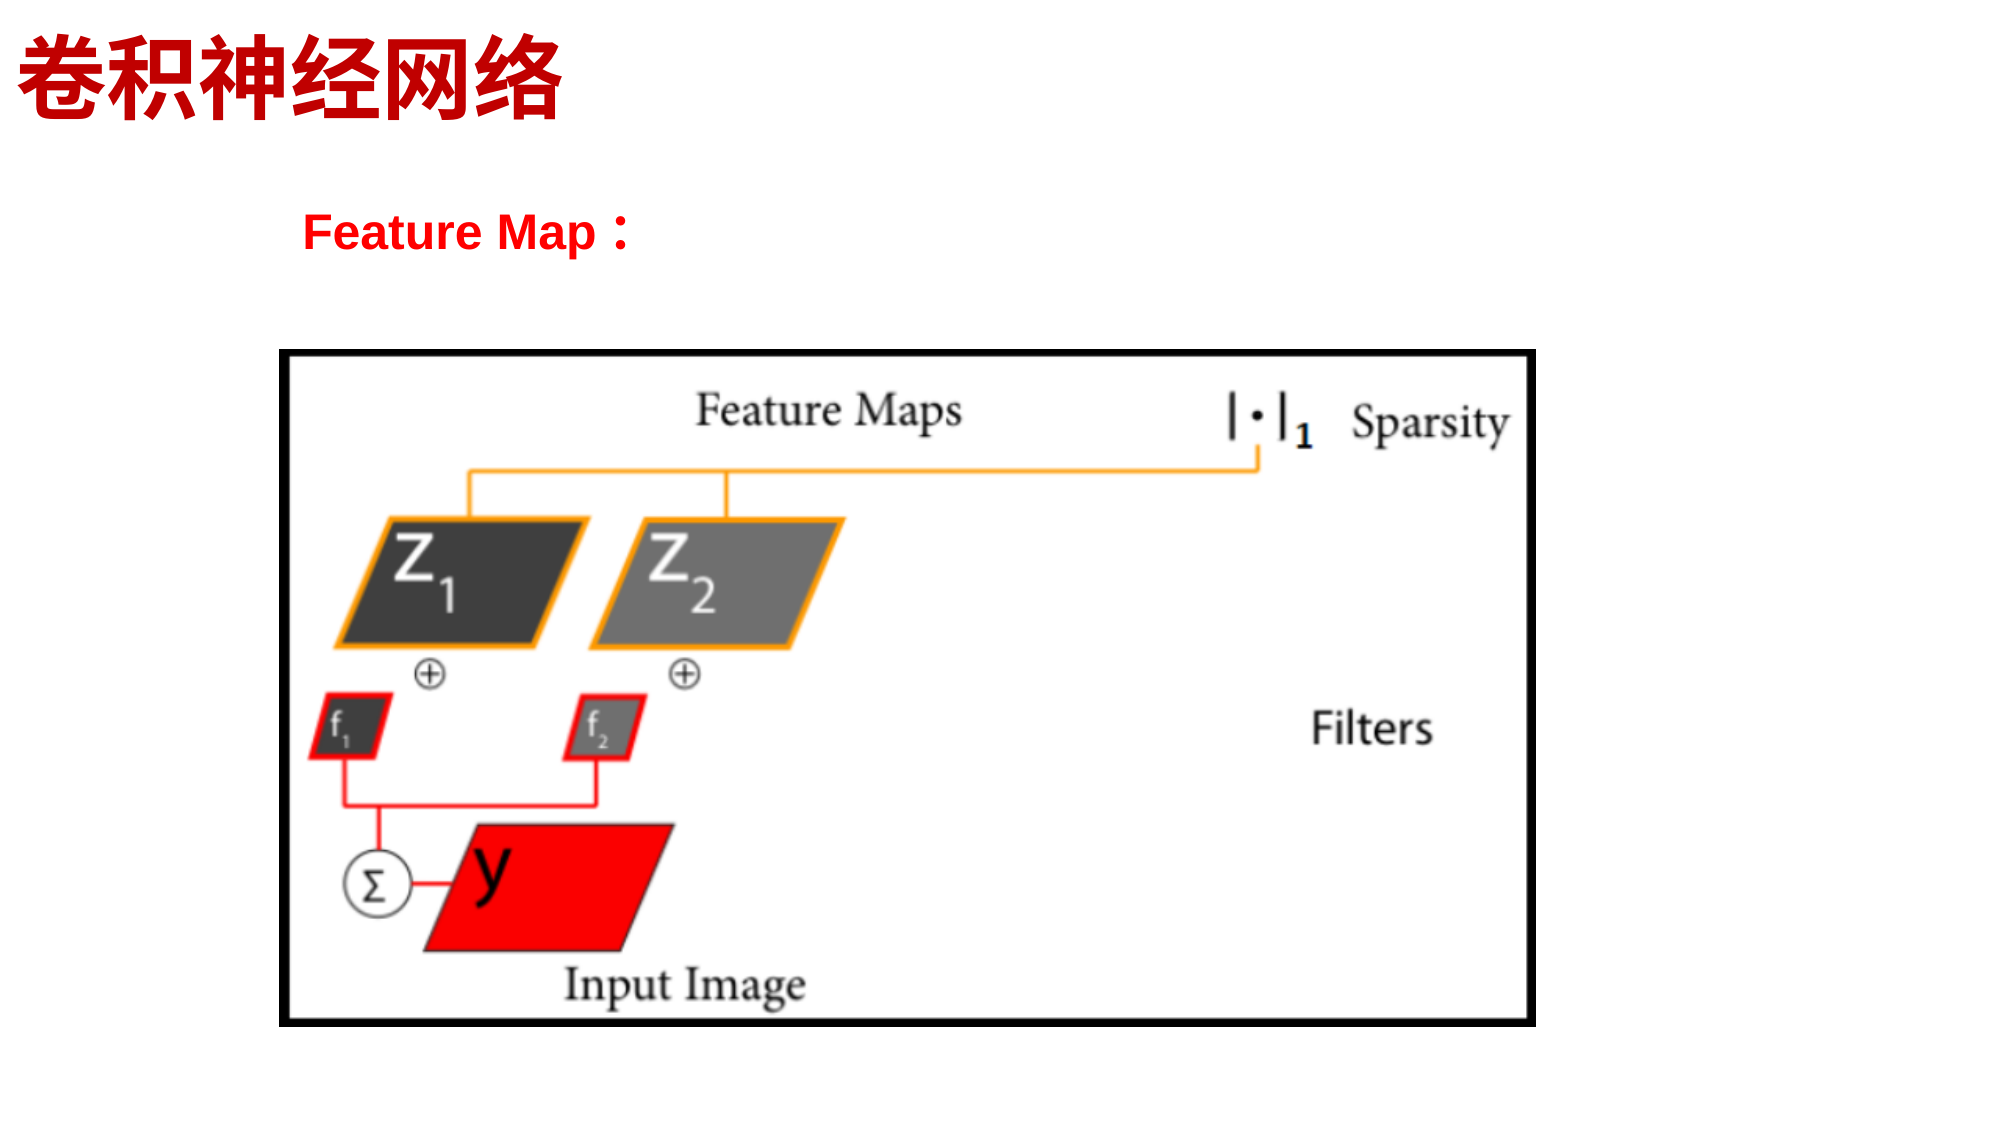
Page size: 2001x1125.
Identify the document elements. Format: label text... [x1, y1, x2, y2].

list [279, 349, 1536, 1027]
title 卷积神经网络 [0, 14, 1445, 152]
text_box Feature Map： [287, 192, 674, 268]
